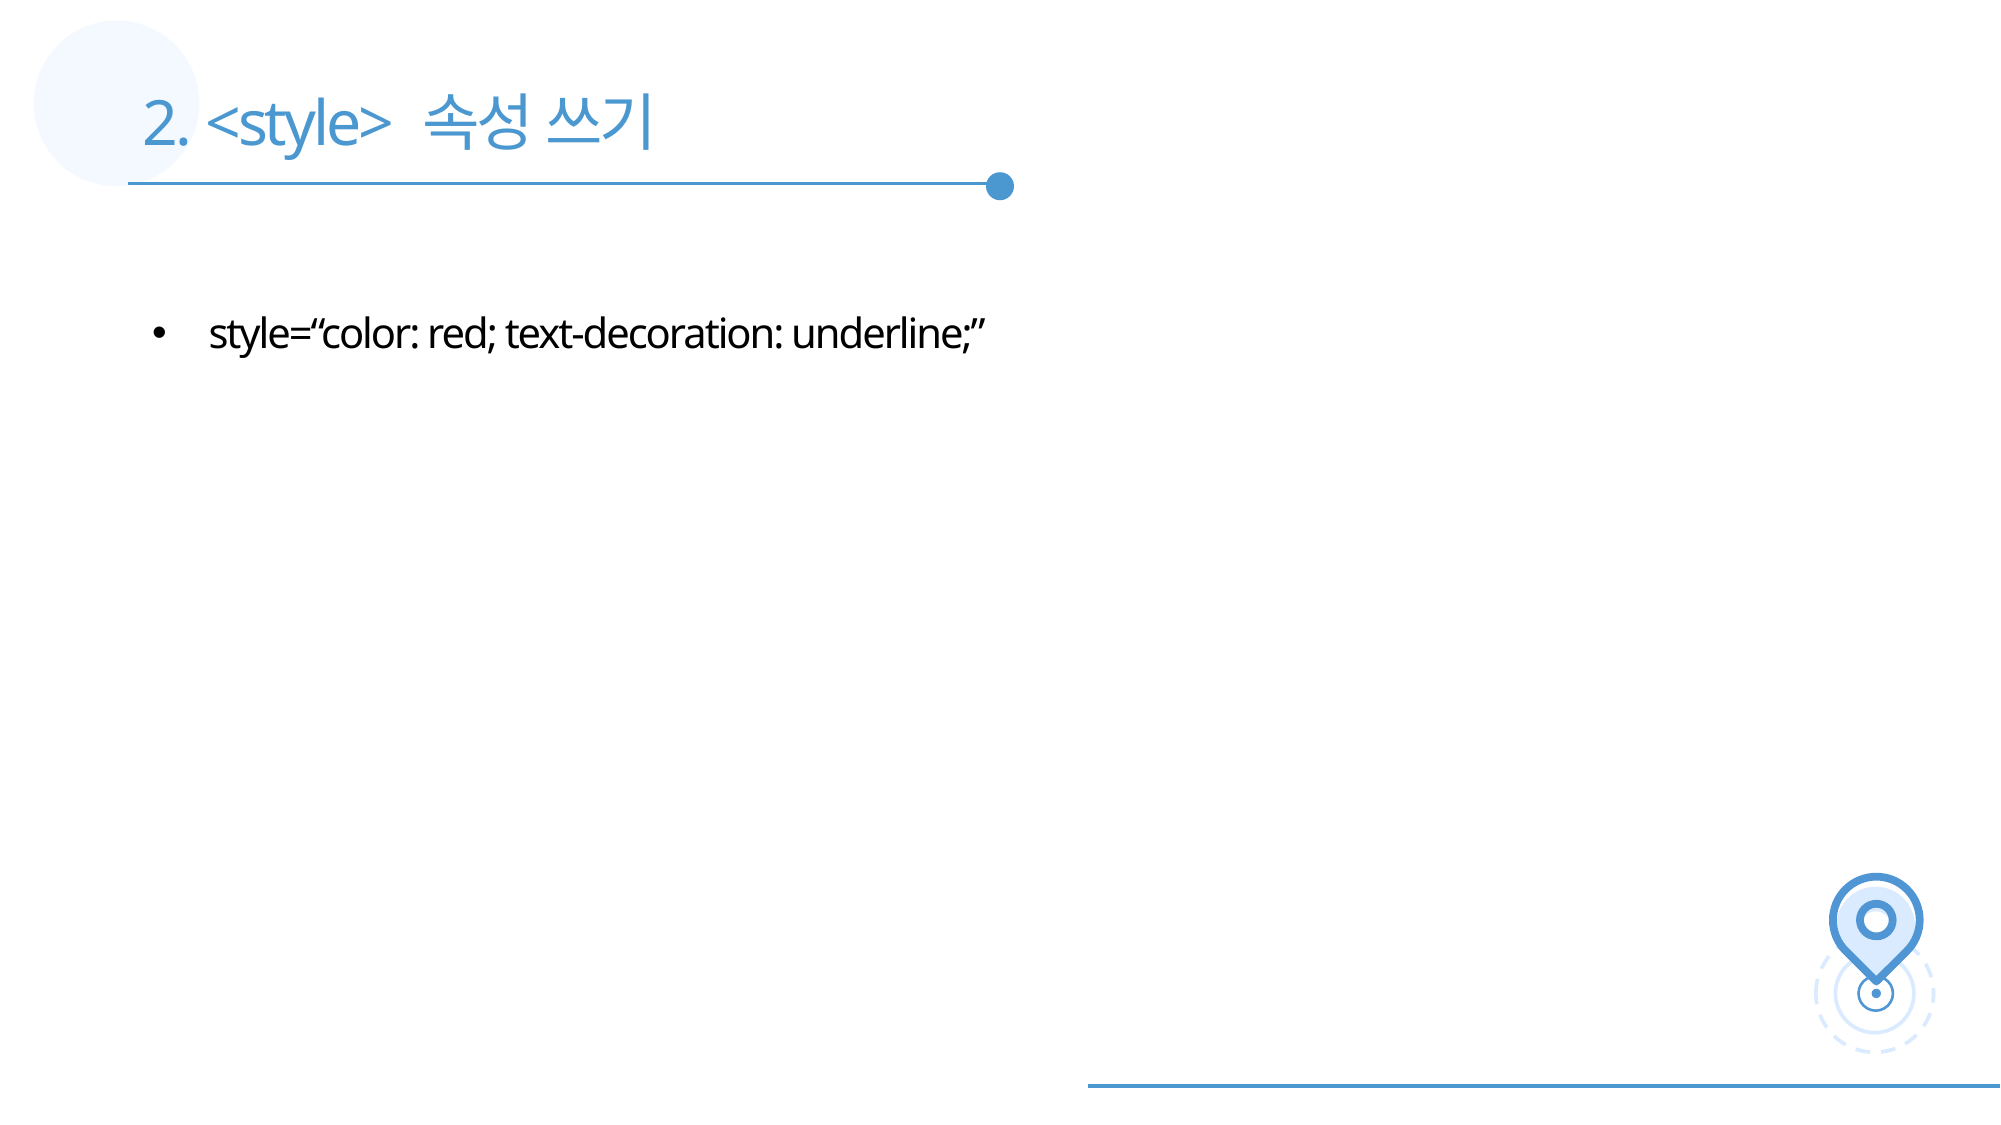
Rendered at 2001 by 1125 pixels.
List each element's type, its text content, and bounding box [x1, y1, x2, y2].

text_box [31, 18, 197, 189]
text_box [984, 170, 1017, 203]
text_box 2. <style> 속성 쓰기 [128, 75, 1321, 166]
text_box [1832, 876, 1920, 966]
text_box style=“color: red; text-decoration: underline;” [137, 299, 1863, 1014]
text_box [1815, 934, 1934, 1053]
